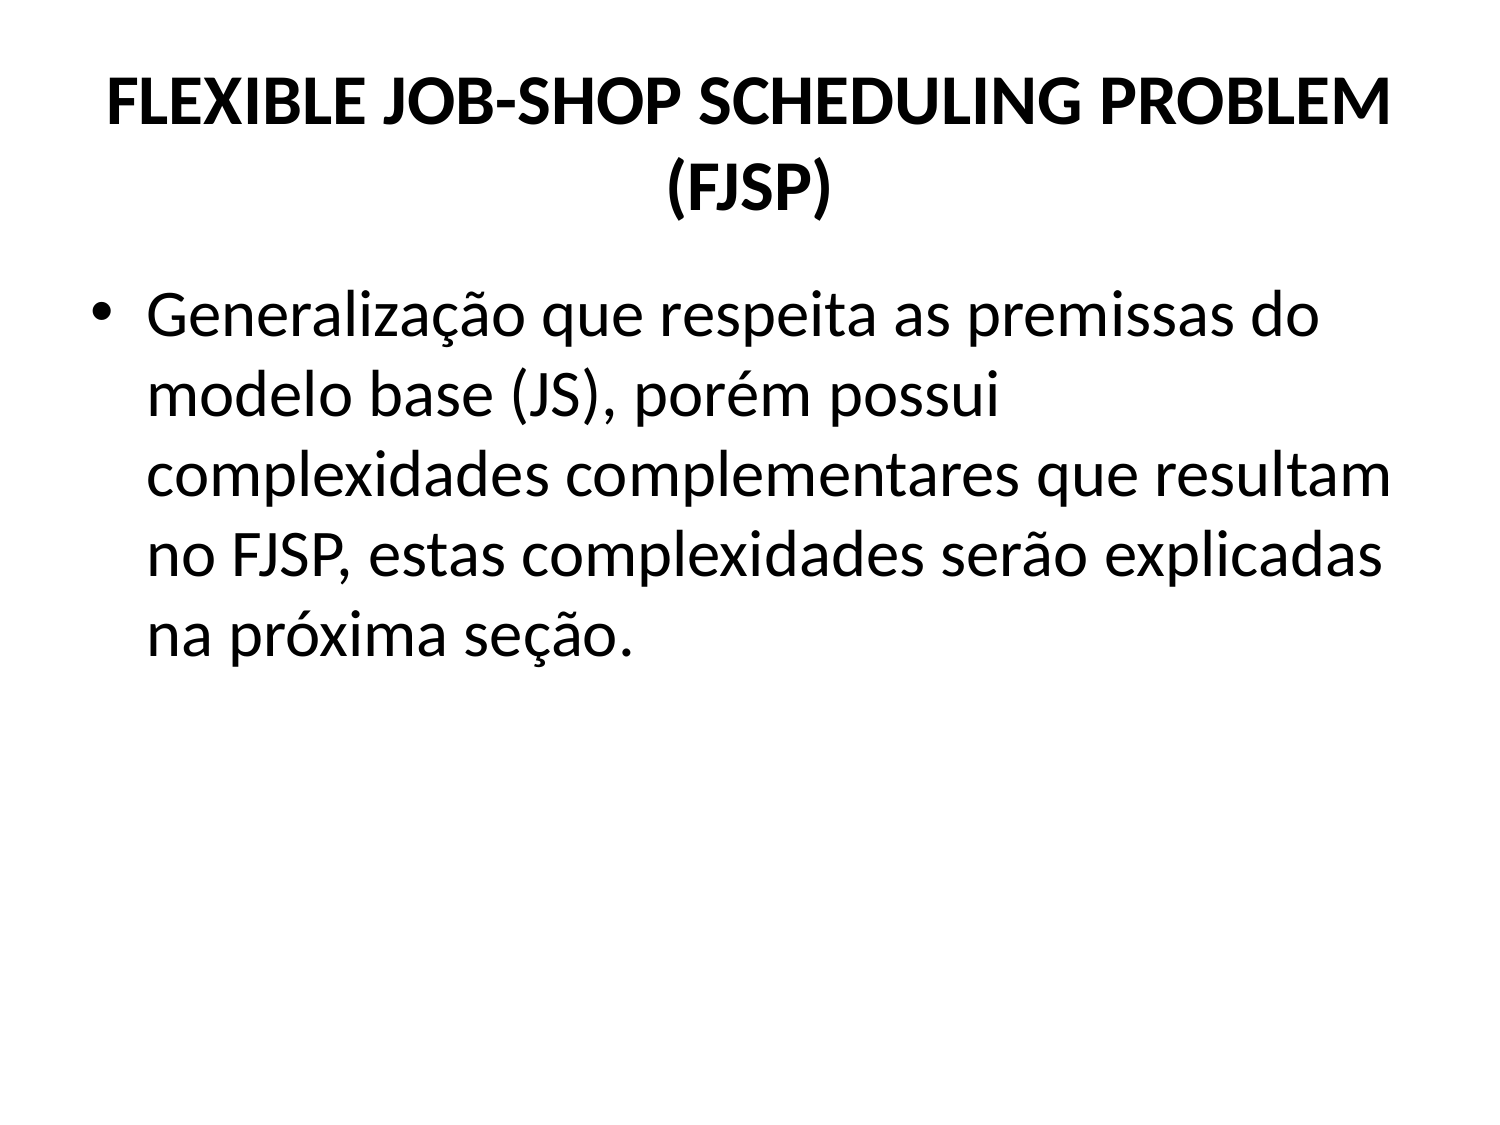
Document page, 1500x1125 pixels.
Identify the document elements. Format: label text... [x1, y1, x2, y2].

title FLEXIBLE JOB-SHOP SCHEDULING PROBLEM (FJSP) [75, 45, 1425, 233]
list Generalização que respeita as premissas do modelo base (JS), porém possui complexidades complementares que resultam no FJSP, estas complexidades serão explicadas na próxima seção. [75, 262, 1425, 1083]
